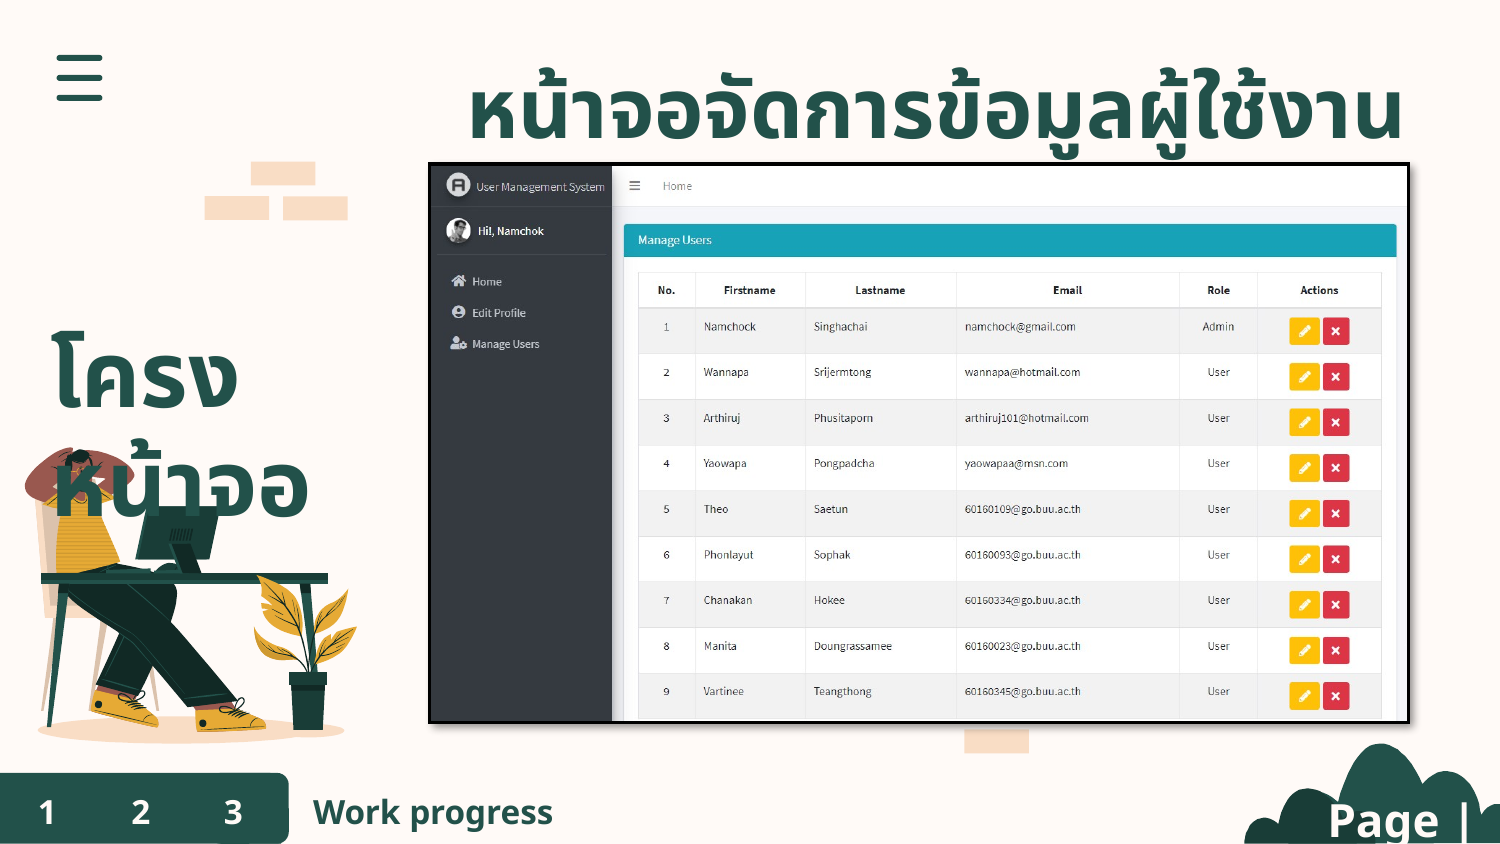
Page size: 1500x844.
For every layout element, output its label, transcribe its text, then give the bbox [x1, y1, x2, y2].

text_box [0, 772, 213, 844]
text_box [204, 196, 270, 220]
text_box [208, 770, 290, 844]
text_box Work progress [289, 779, 578, 844]
text_box 1 [15, 779, 80, 844]
text_box [250, 161, 316, 186]
text_box 3 [201, 779, 266, 844]
text_box โครงหน้าจอ [35, 307, 377, 448]
text_box [283, 196, 348, 221]
picture [431, 165, 1408, 722]
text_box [24, 447, 358, 745]
text_box [964, 734, 1029, 754]
text_box หน้าจอจัดการข้อมูลผู้ใช้งาน [443, 47, 1429, 130]
text_box 2 [108, 779, 174, 844]
